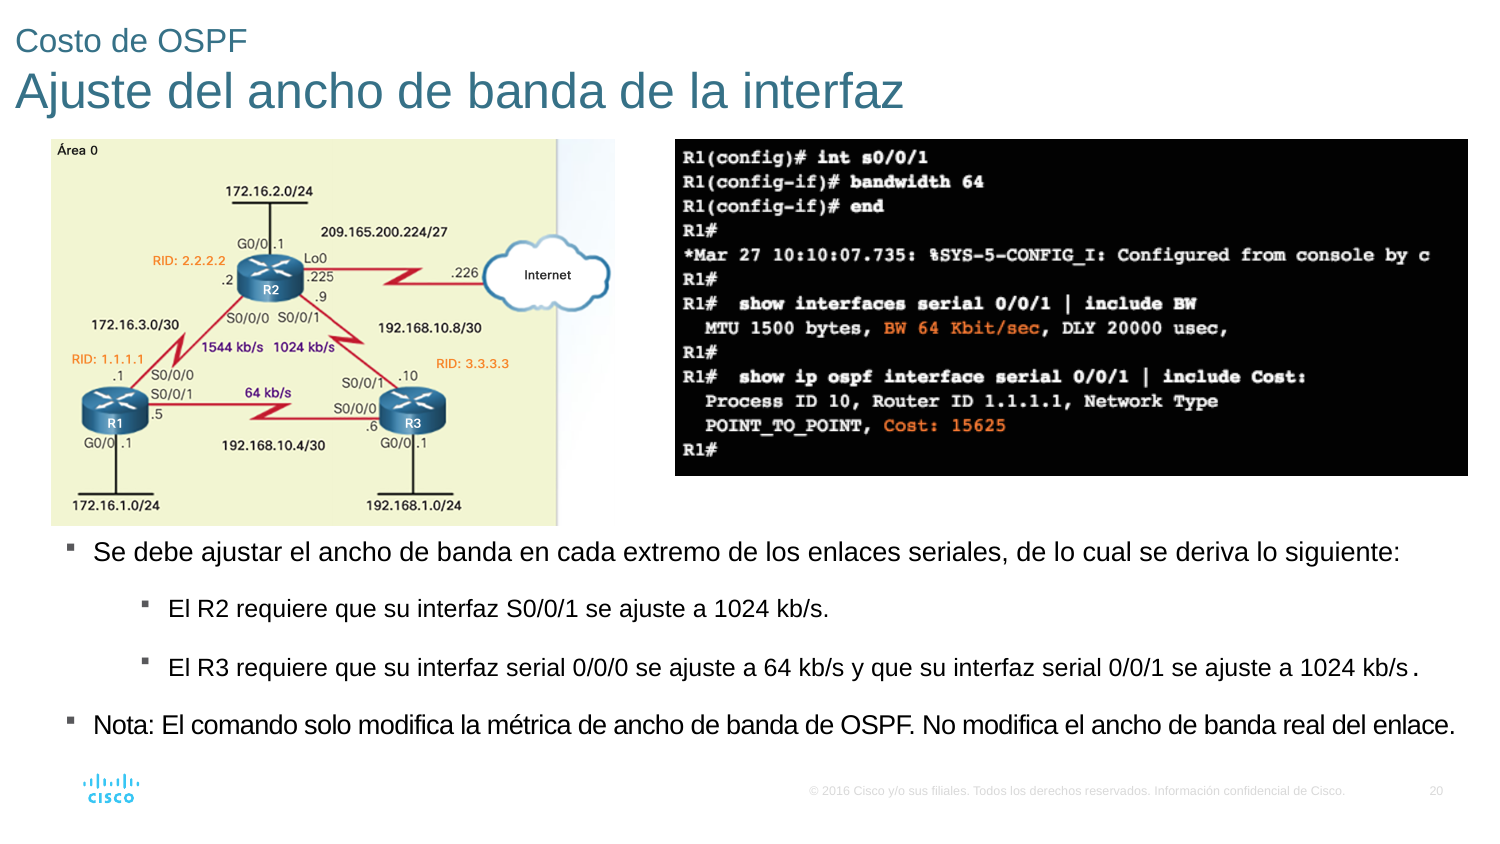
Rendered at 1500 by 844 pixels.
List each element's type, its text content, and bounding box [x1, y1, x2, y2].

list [675, 138, 1469, 476]
text_box Se debe ajustar el ancho de banda en cada extremo de los enlaces seriales, de lo cual se deriva lo siguiente: El R2 requiere que su interfaz S0/0/1 se ajuste a 1024 kb/s. El R3 requiere que su interfaz serial 0/0/0 se ajuste a 64 kb/s y que su interfaz serial 0/0/1 se ajuste a 1024 kb/s. Nota: El comando solo modifica la métrica de ancho de banda de OSPF. No modifica el ancho de banda real del enlace. [50, 527, 1500, 747]
picture [50, 138, 616, 526]
title Costo de OSPF Ajuste del ancho de banda de la interfaz [0, 6, 1500, 131]
